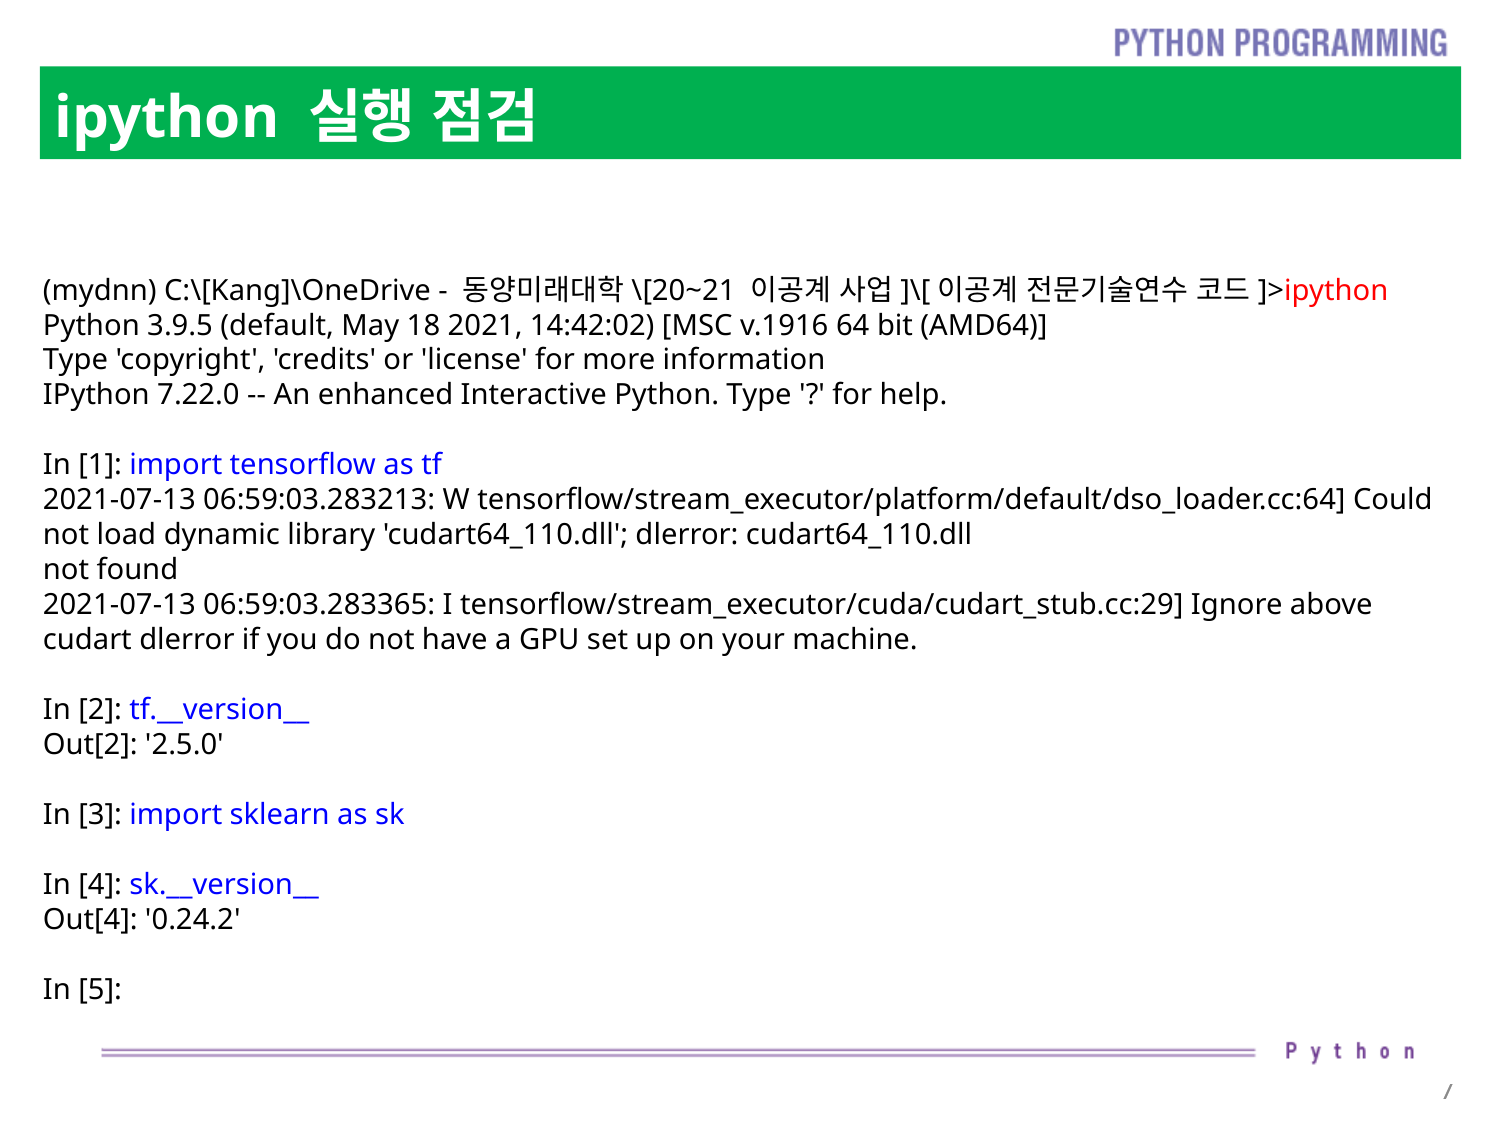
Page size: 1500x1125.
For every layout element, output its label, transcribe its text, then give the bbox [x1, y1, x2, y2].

picture [1106, 13, 1462, 66]
picture [18, 1020, 1483, 1084]
text_box (mydnn) C:\[Kang]\OneDrive - 동양미래대학\[20~21 이공계 사업]\[이공계 전문기술연수 코드]>ipython Python 3.9.5 (default, May 18 2021, 14:42:02) [MSC v.1916 64 bit (AMD64)] Type 'copyright', 'credits' or 'license' for more information IPython 7.22.0 -- An enhanced Interactive Python. Type '?' for help. In [1]: import tensorflow as tf 2021-07-13 06:59:03.283213: W tensorflow/stream_executor/platform/default/dso_loader.cc:64] Could not load dynamic library 'cudart64_110.dll'; dlerror: cudart64_110.dll not found 2021-07-13 06:59:03.283365: I tensorflow/stream_executor/cuda/cudart_stub.cc:29] Ignore above cudart dlerror if you do not have a GPU set up on your machine. In [2]: tf.__version__ Out[2]: '2.5.0' In [3]: import sklearn as sk In [4]: sk.__version__ Out[4]: '0.24.2' In [5]: [28, 263, 1482, 1013]
slide_number 7 [1119, 1071, 1470, 1112]
title ipython 실행 점검 [39, 76, 1444, 152]
